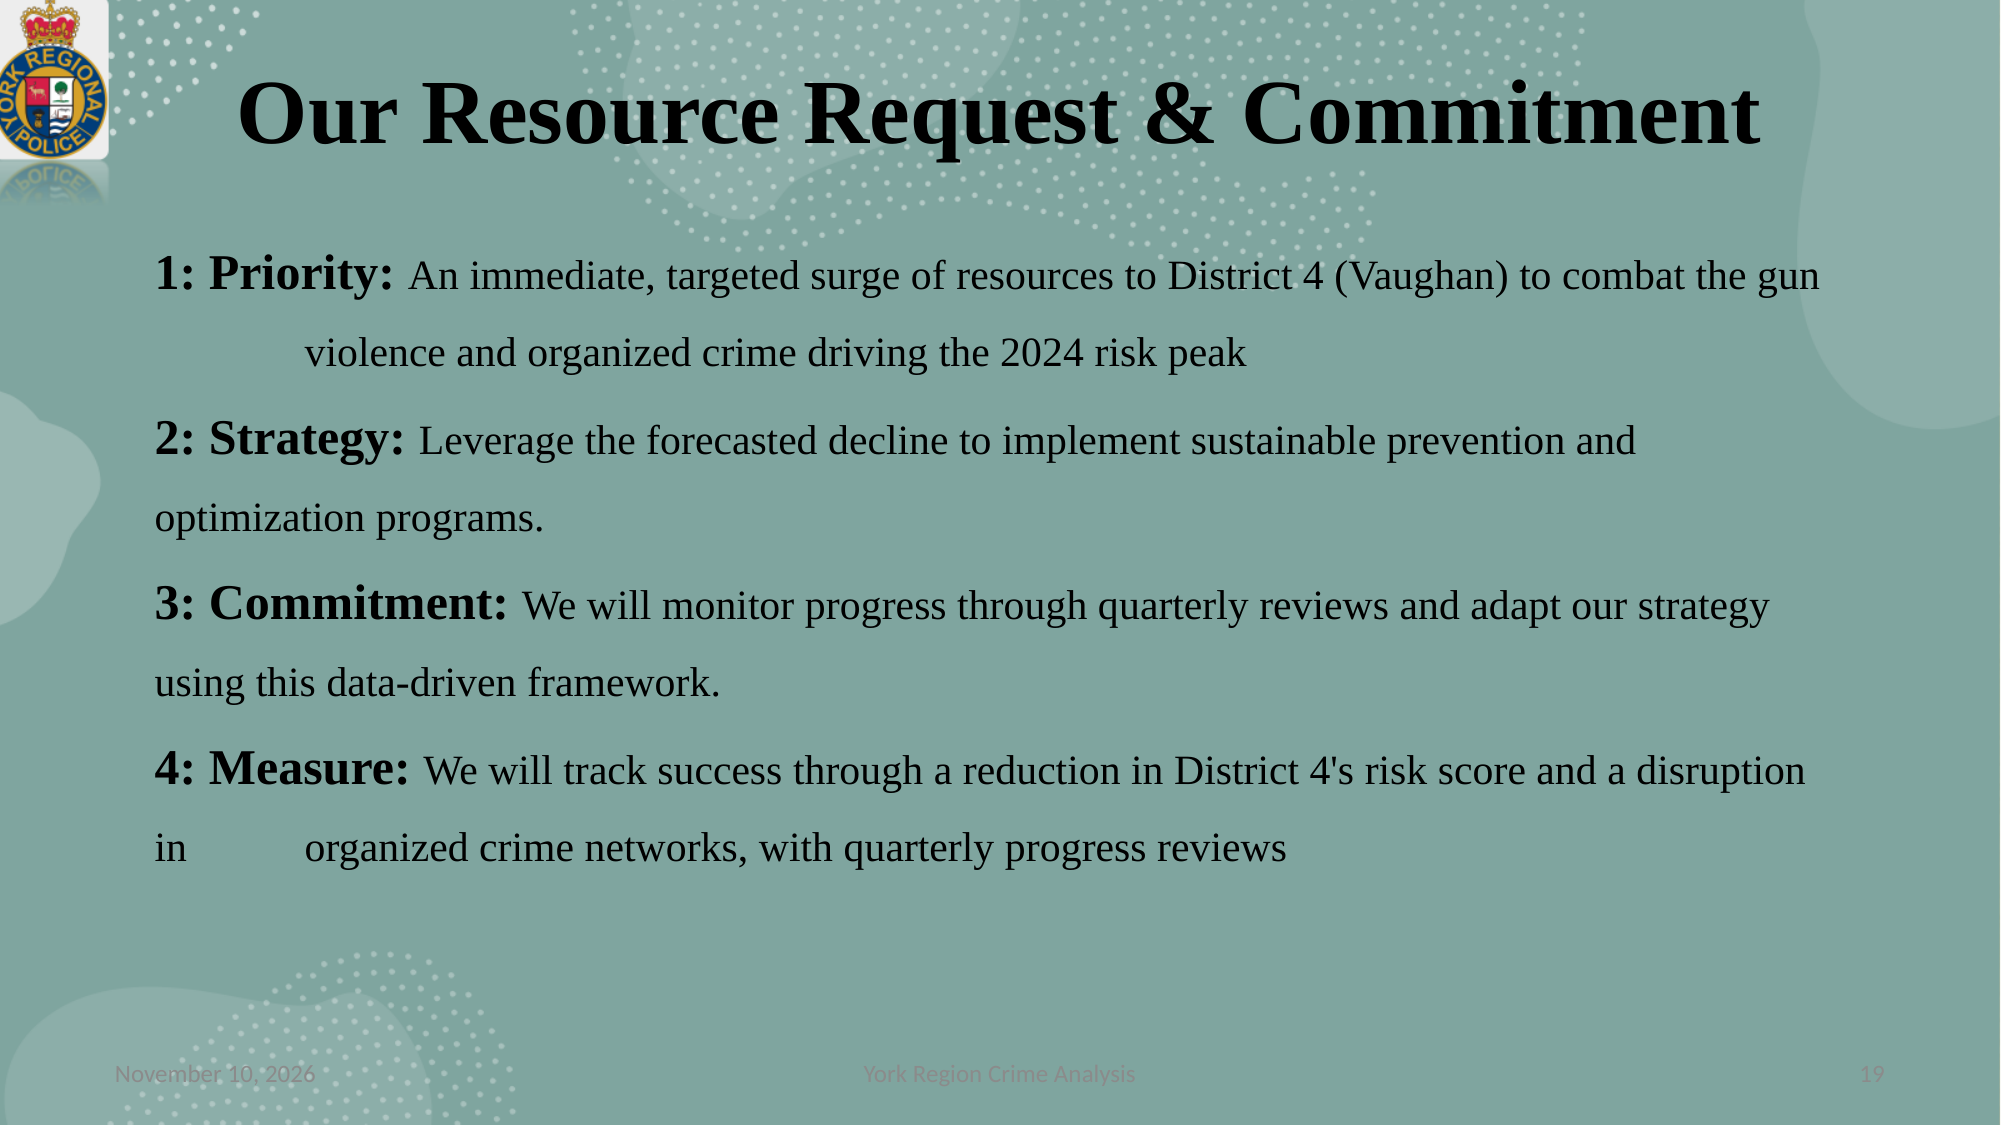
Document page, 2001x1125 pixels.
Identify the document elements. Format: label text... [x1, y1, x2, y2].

text_box 1: Priority: An immediate, targeted surge of resources to District 4 (Vaughan) to combat the gun violence and organized crime driving the 2024 risk peak 2: Strategy: Leverage the forecasted decline to implement sustainable prevention and optimization programs. 3: Commitment: We will monitor progress through quarterly reviews and adapt our strategy using this data-driven framework. 4: Measure: We will track success through a reduction in District 4's risk score and a disruption in organized crime networks, with quarterly progress reviews [139, 202, 1861, 877]
picture [0, 0, 2001, 1125]
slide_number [99, 1042, 567, 1103]
footer York Region Crime Analysis [683, 1042, 1317, 1103]
text_box Our Resource Request & Commitment [222, 44, 1778, 170]
slide_number 19 [1433, 1042, 1900, 1103]
